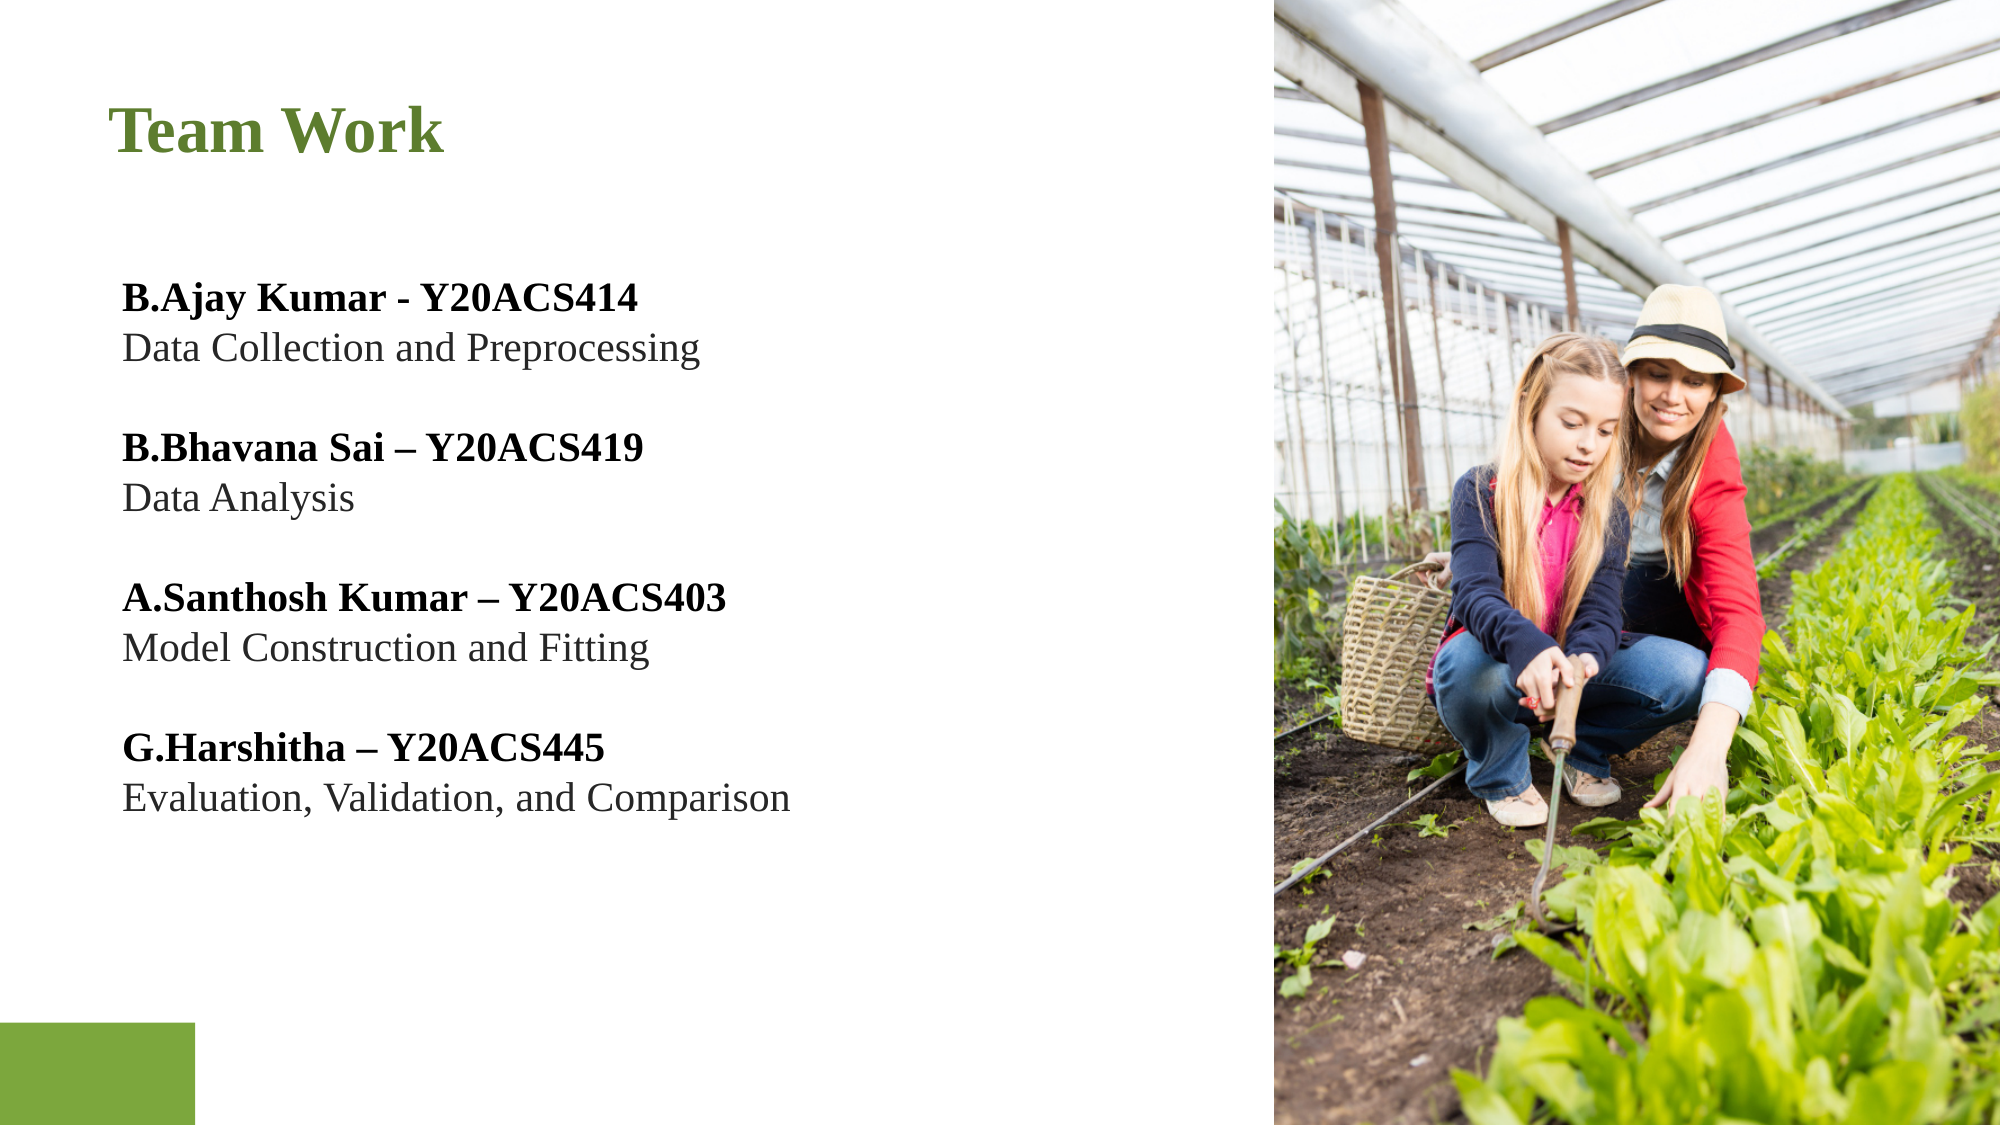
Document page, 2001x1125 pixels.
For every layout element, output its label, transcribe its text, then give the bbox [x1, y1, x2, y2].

text_box B.Ajay Kumar - Y20ACS414 Data Collection and Preprocessing B.Bhavana Sai – Y20ACS419 Data Analysis A.Santhosh Kumar – Y20ACS403 Model Construction and Fitting G.Harshitha – Y20ACS445 Evaluation, Validation, and Comparison [107, 212, 982, 978]
text_box Team Work [93, 78, 633, 174]
text_box [0, 1022, 196, 1125]
picture [1274, 0, 2000, 1125]
